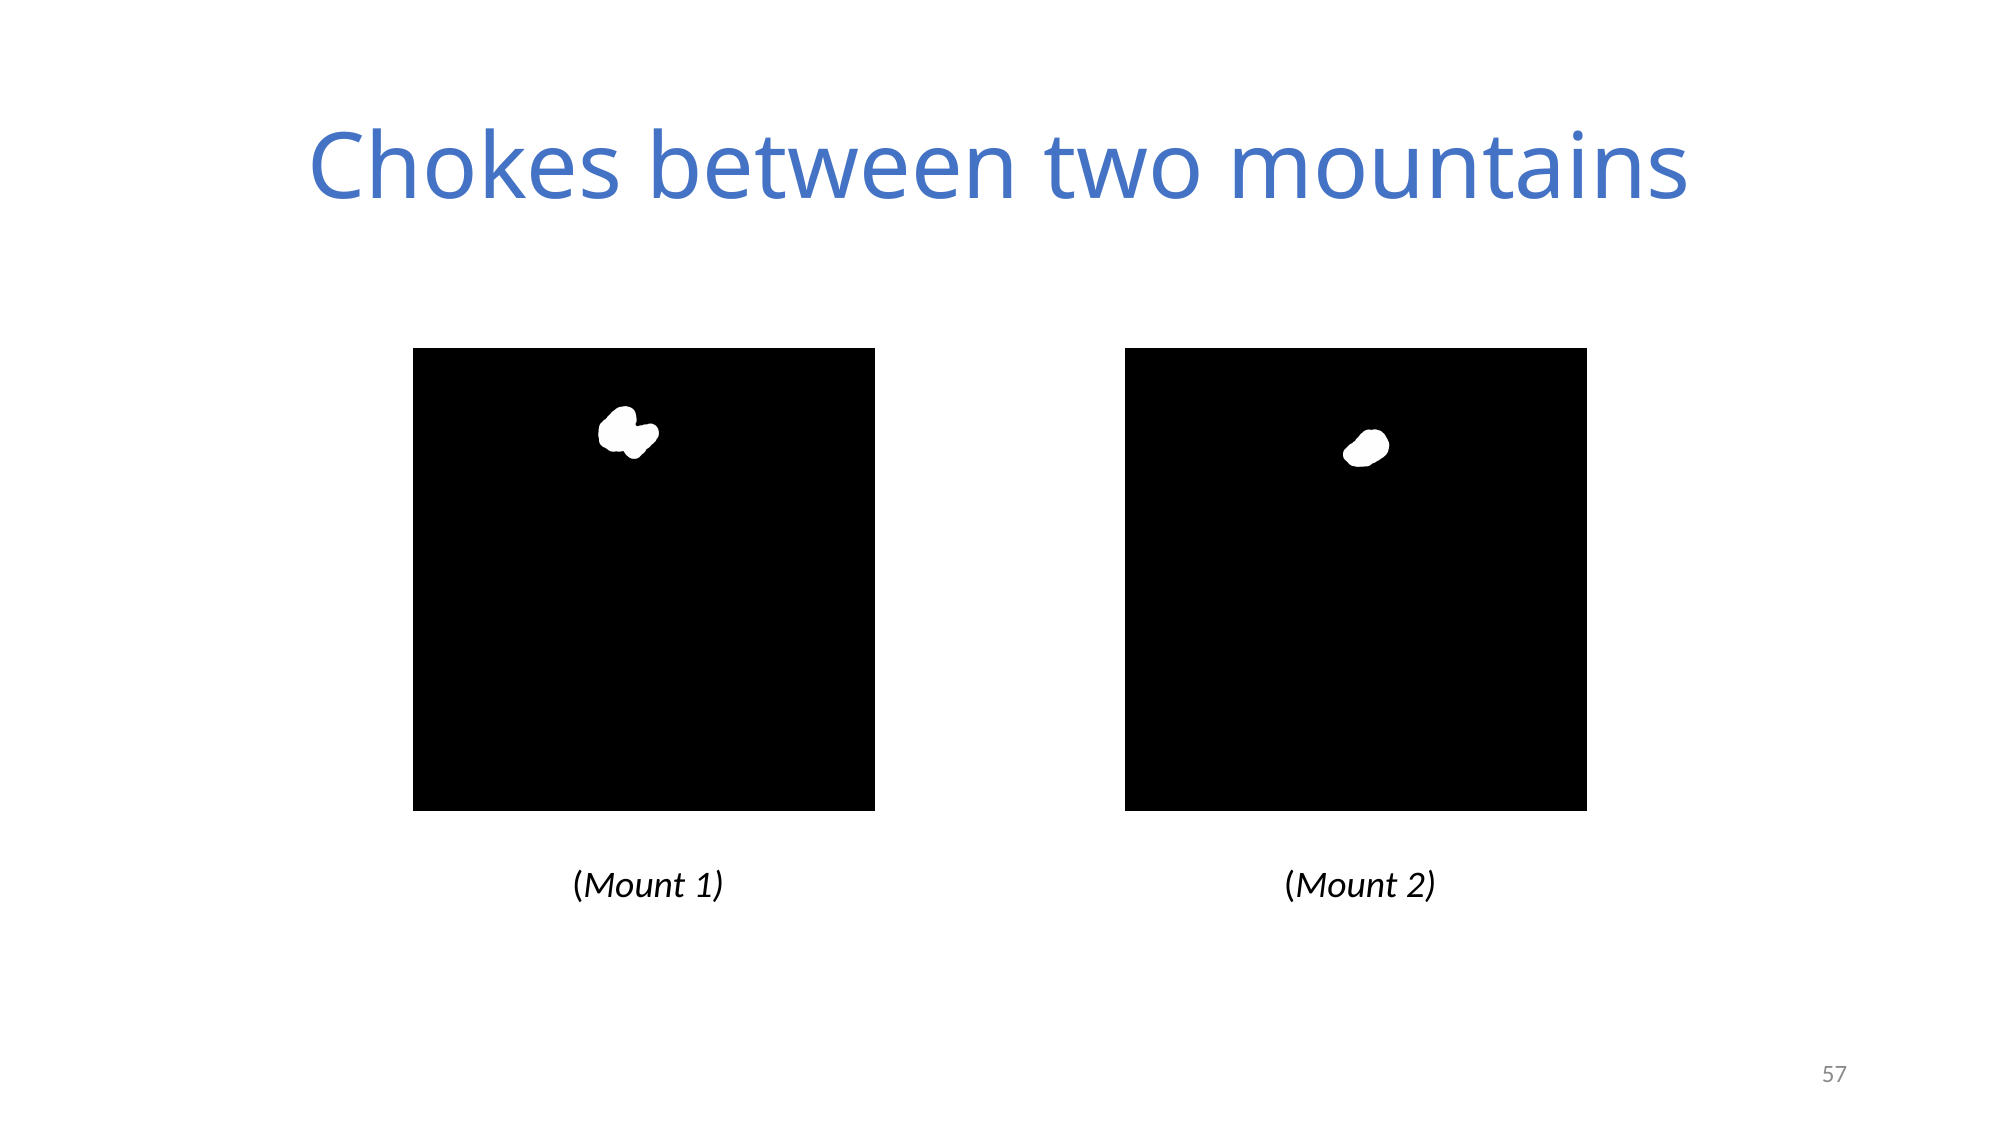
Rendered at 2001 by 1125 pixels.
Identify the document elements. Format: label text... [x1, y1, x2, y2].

picture [412, 348, 875, 811]
title Chokes between two mountains [137, 59, 1863, 278]
picture [1125, 348, 1587, 811]
slide_number 57 [1412, 1042, 1863, 1103]
